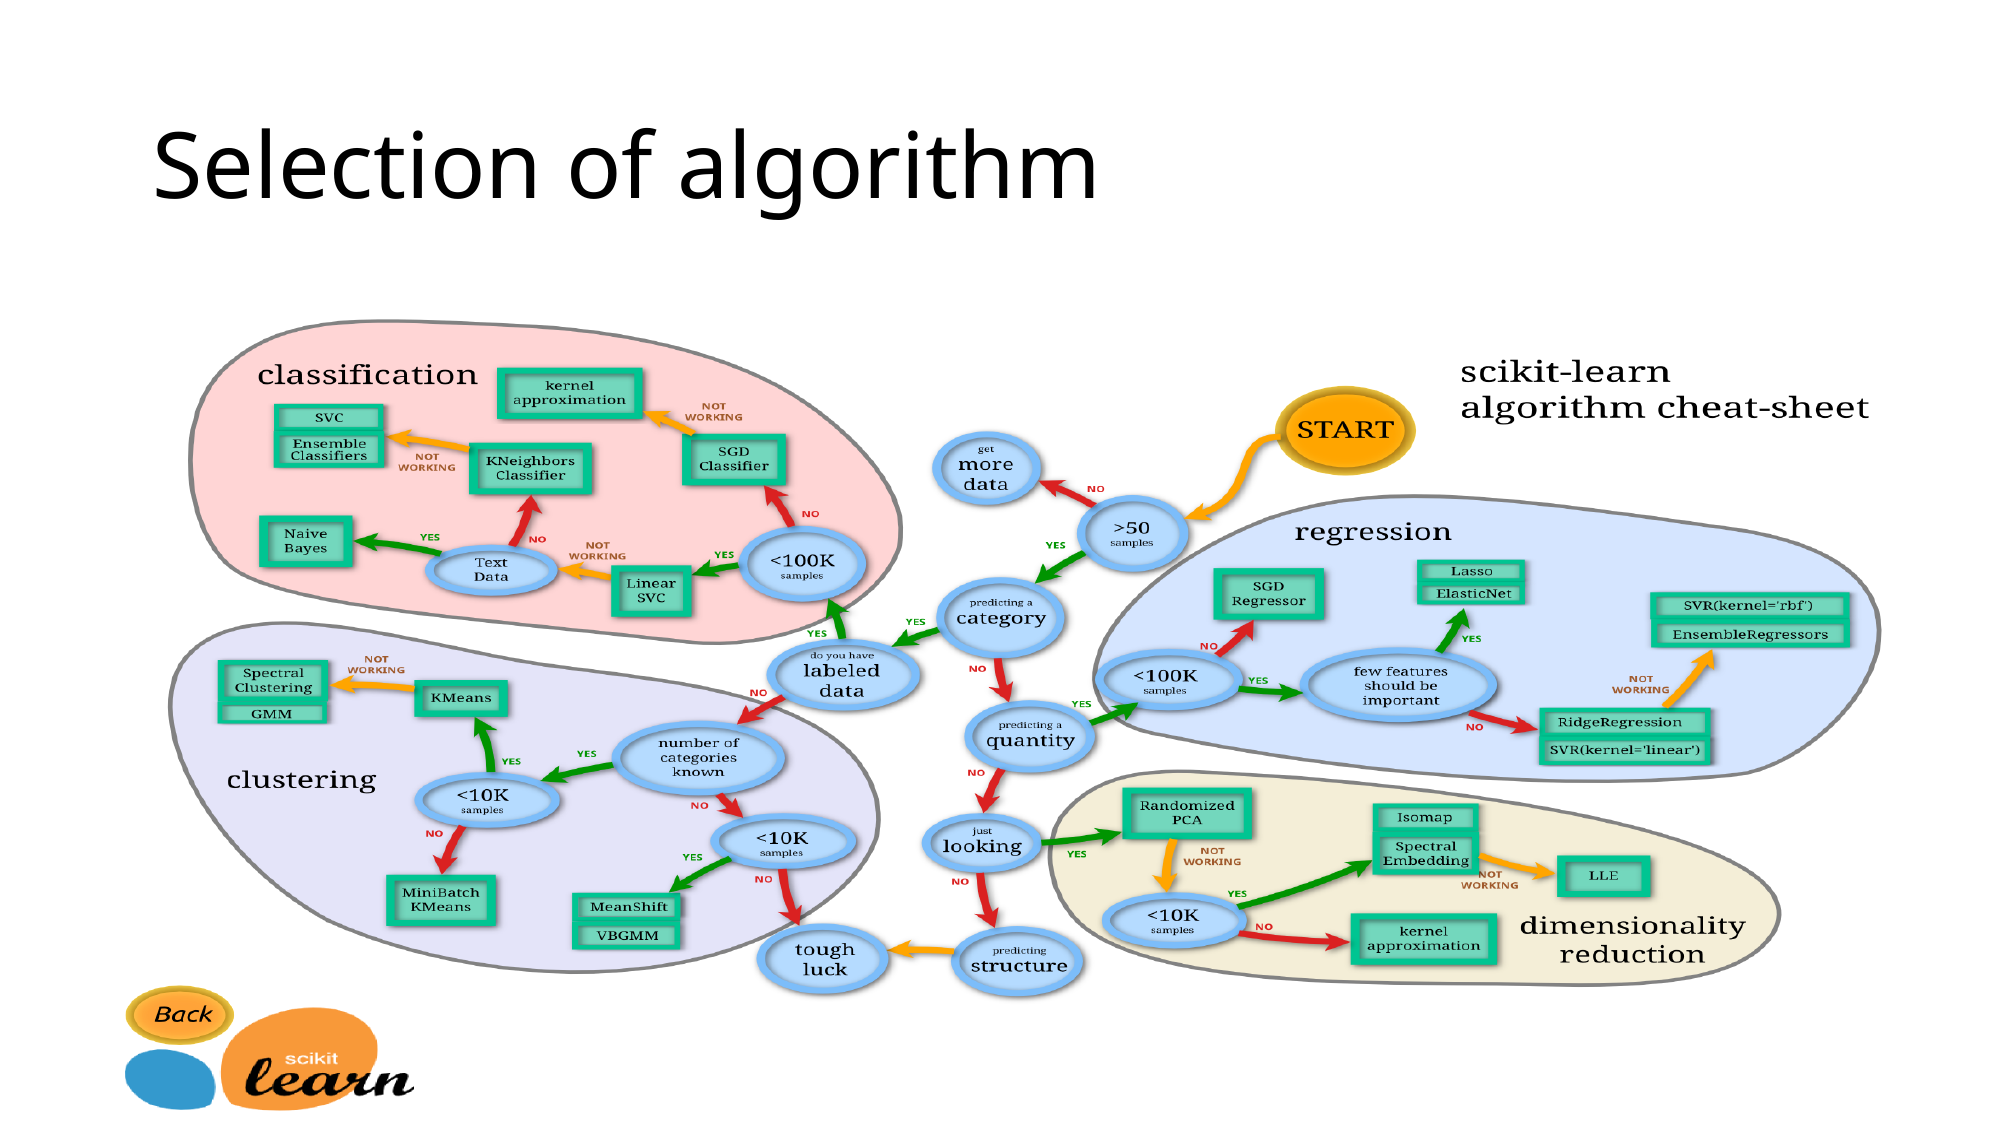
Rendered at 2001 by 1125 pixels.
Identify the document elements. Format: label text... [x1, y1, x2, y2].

picture [97, 308, 1903, 1125]
title Selection of algorithm [137, 59, 1863, 278]
